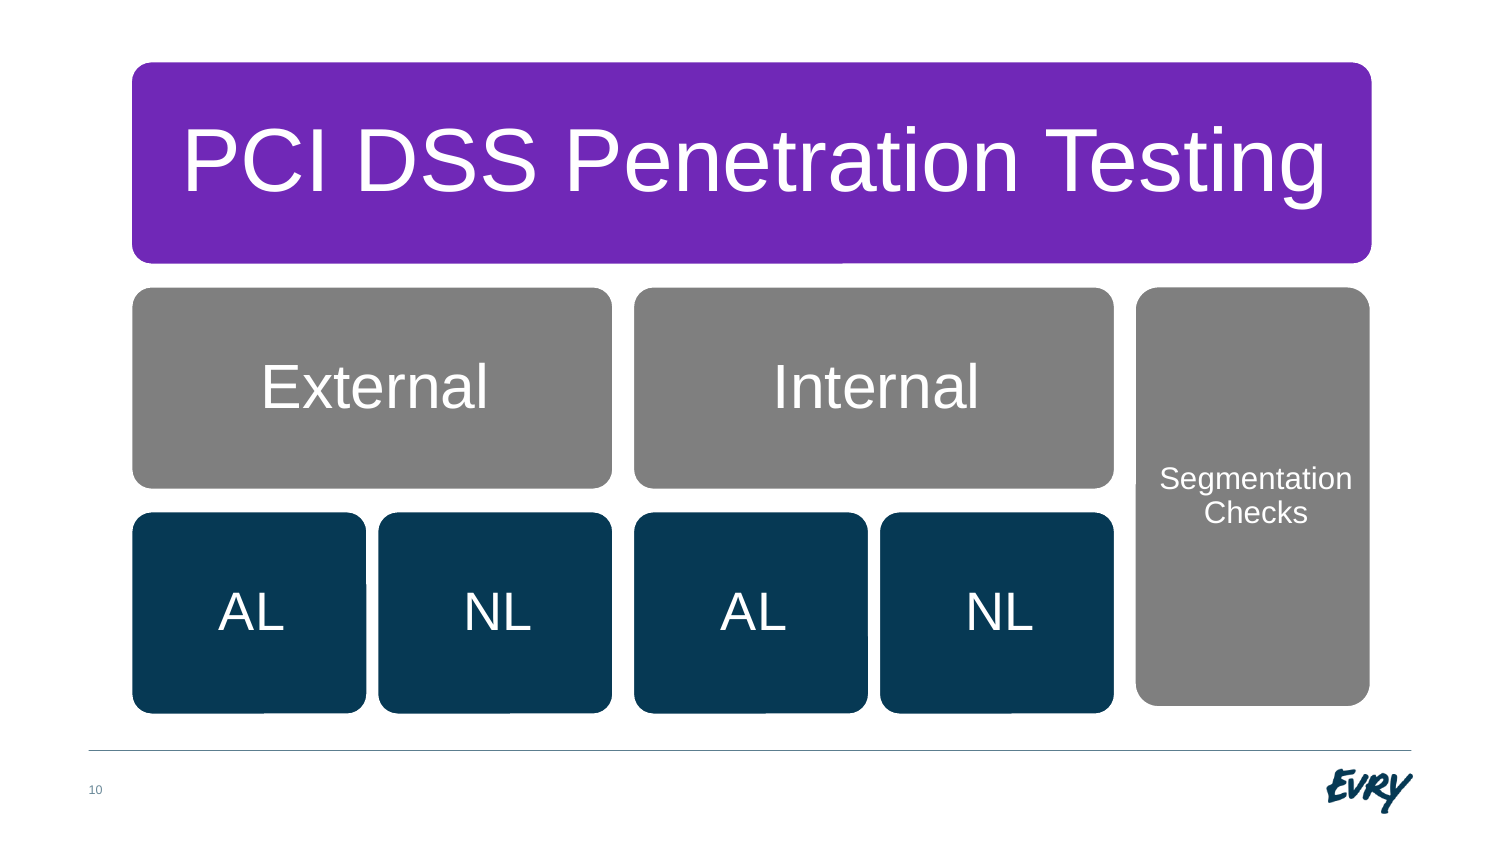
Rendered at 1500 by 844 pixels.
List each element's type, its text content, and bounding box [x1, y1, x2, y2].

slide_number 10 [88, 781, 119, 797]
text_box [129, 61, 1373, 715]
picture [1376, 779, 1383, 785]
picture [1326, 768, 1413, 814]
picture [1388, 779, 1413, 814]
